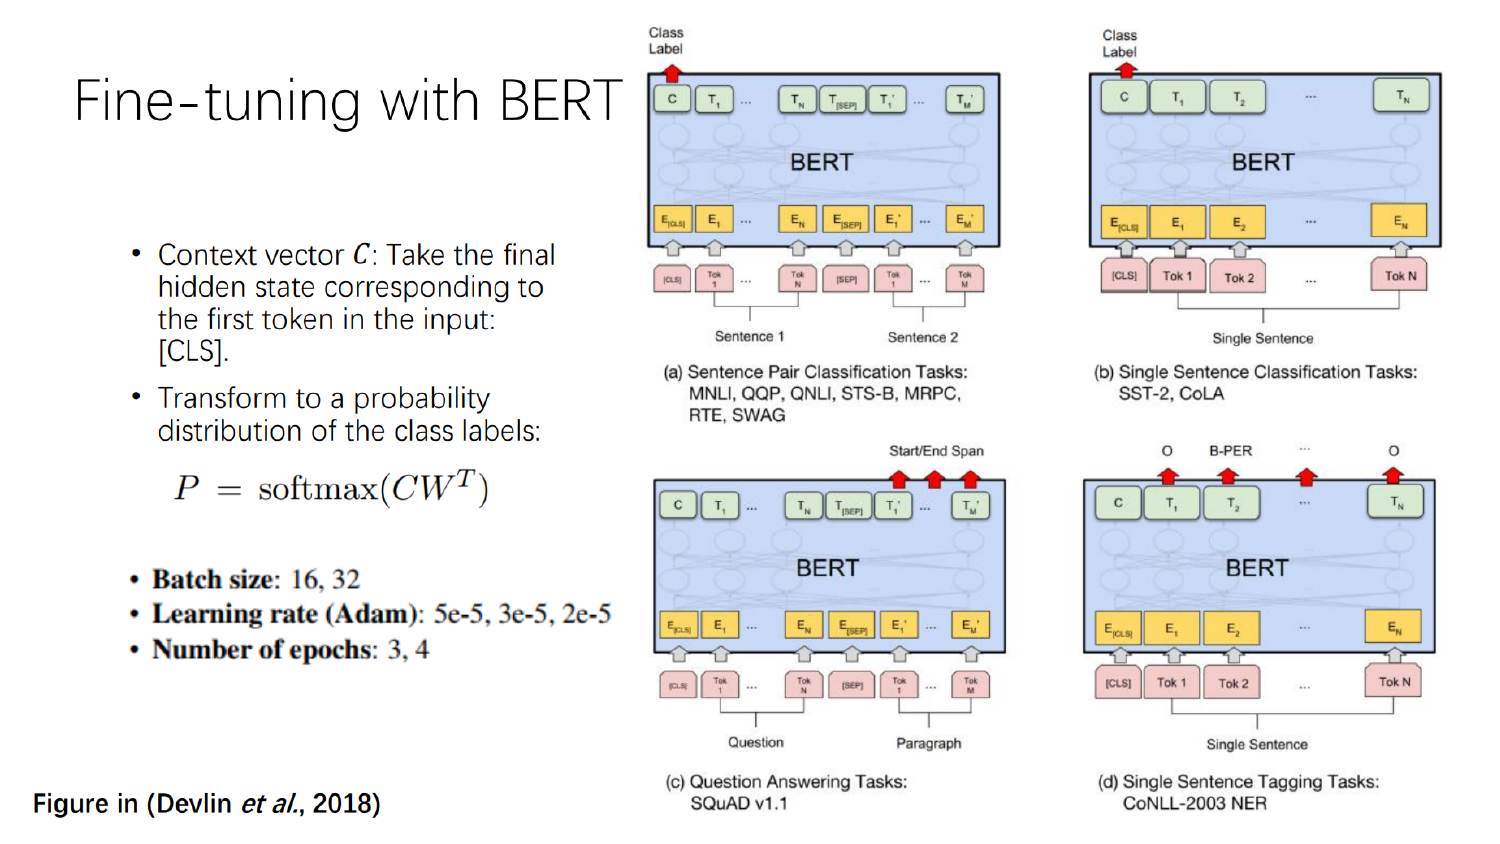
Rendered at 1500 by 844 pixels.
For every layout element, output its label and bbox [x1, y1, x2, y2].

picture [24, 24, 1448, 819]
